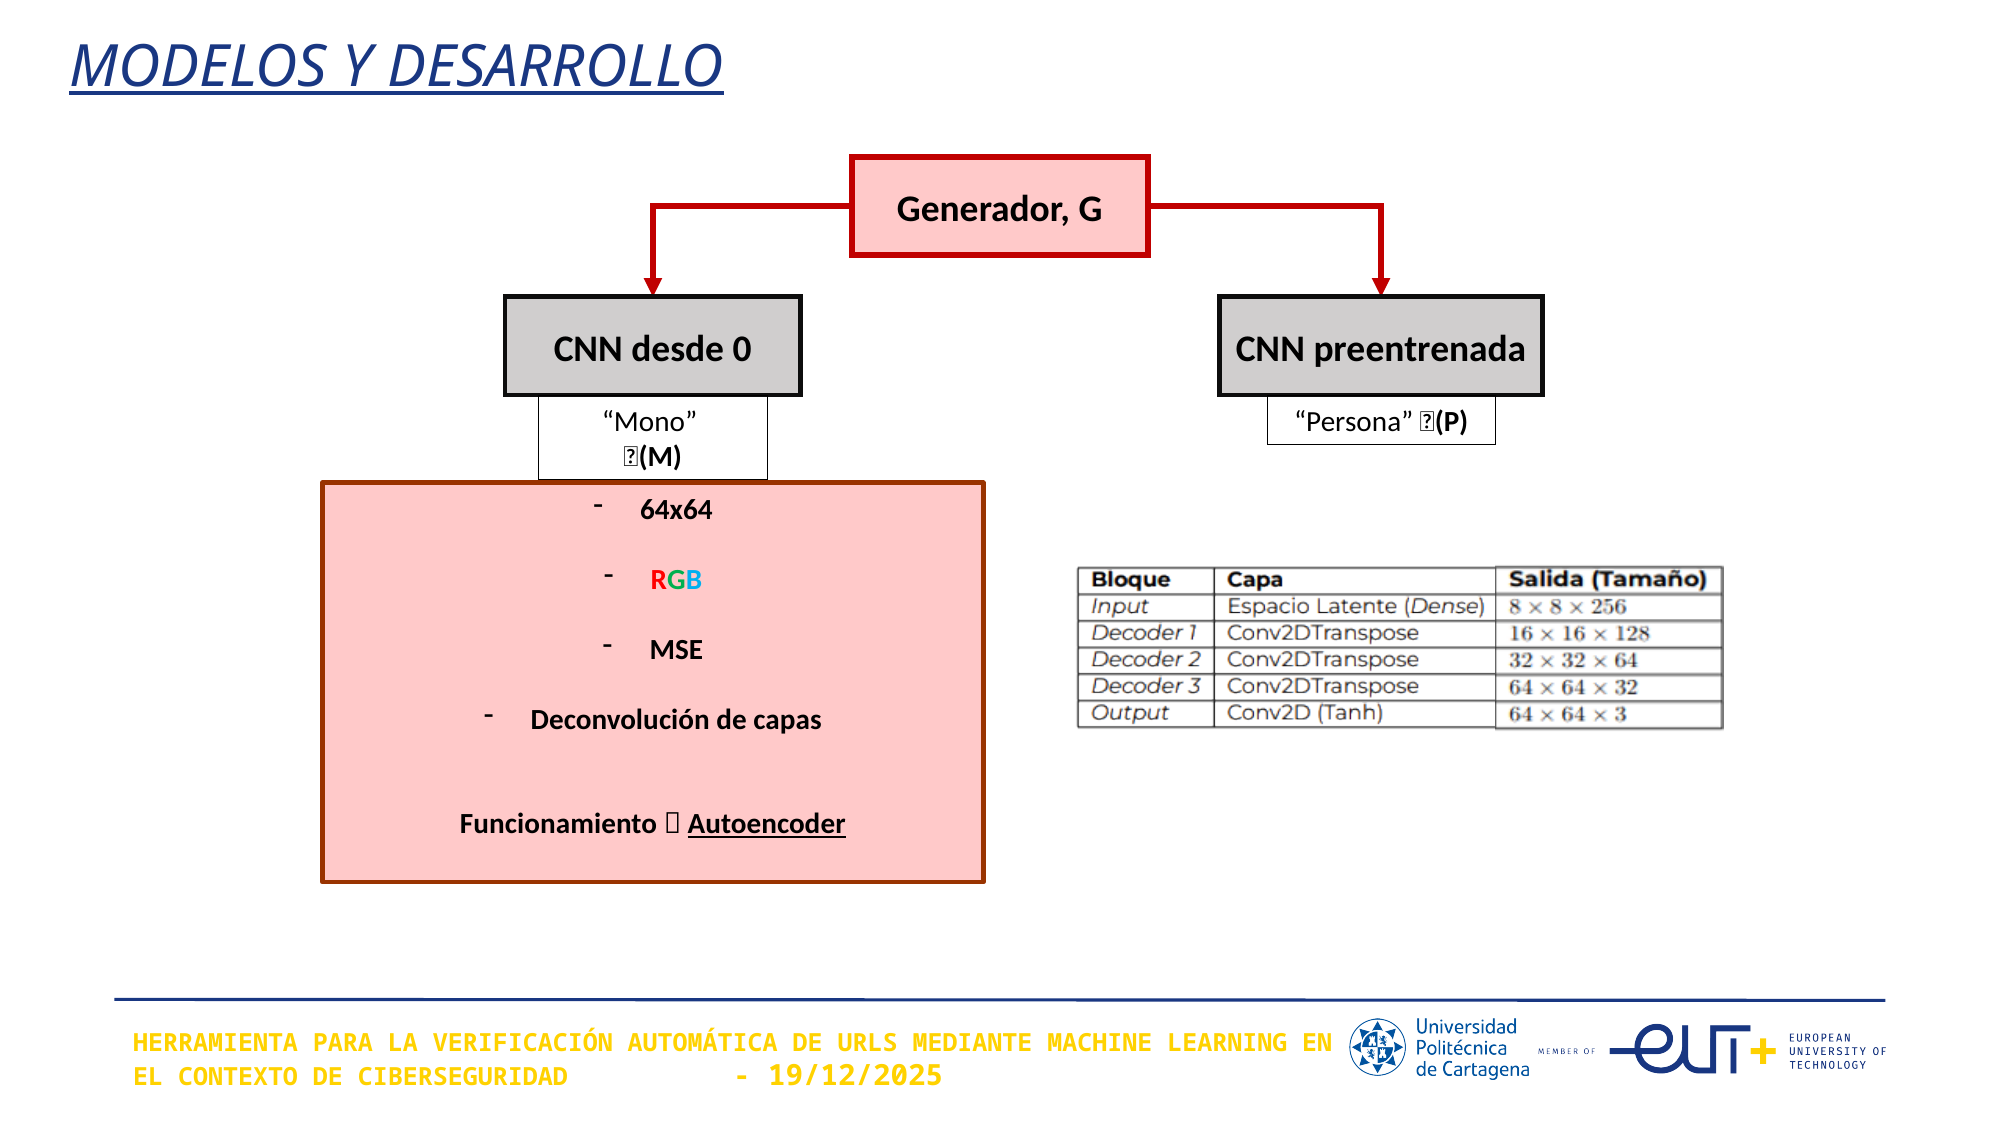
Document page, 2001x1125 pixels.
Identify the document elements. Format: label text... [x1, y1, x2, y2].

text_box MODELOS Y DESARROLLO [24, 20, 769, 106]
text_box 64x64 RGB MSE Deconvolución de capas Funcionamiento  Autoencoder [322, 482, 984, 883]
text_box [652, 206, 852, 297]
picture [1349, 1018, 1886, 1080]
picture [1059, 551, 1724, 745]
text_box Generador, G [851, 156, 1149, 256]
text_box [1147, 206, 1382, 297]
text_box CNN desde 0 [504, 296, 802, 396]
text_box “Persona” 👤(P) [1267, 395, 1496, 445]
text_box “Mono” 🐒(M) [538, 395, 768, 480]
text_box CNN preentrenada [1219, 296, 1543, 396]
text_box HERRAMIENTA PARA LA VERIFICACIÓN AUTOMÁTICA DE URLS MEDIANTE MACHINE LEARNING EN EL CONTEXTO DE CIBERSEGURIDAD - 19/12/2025 [118, 1018, 1349, 1099]
